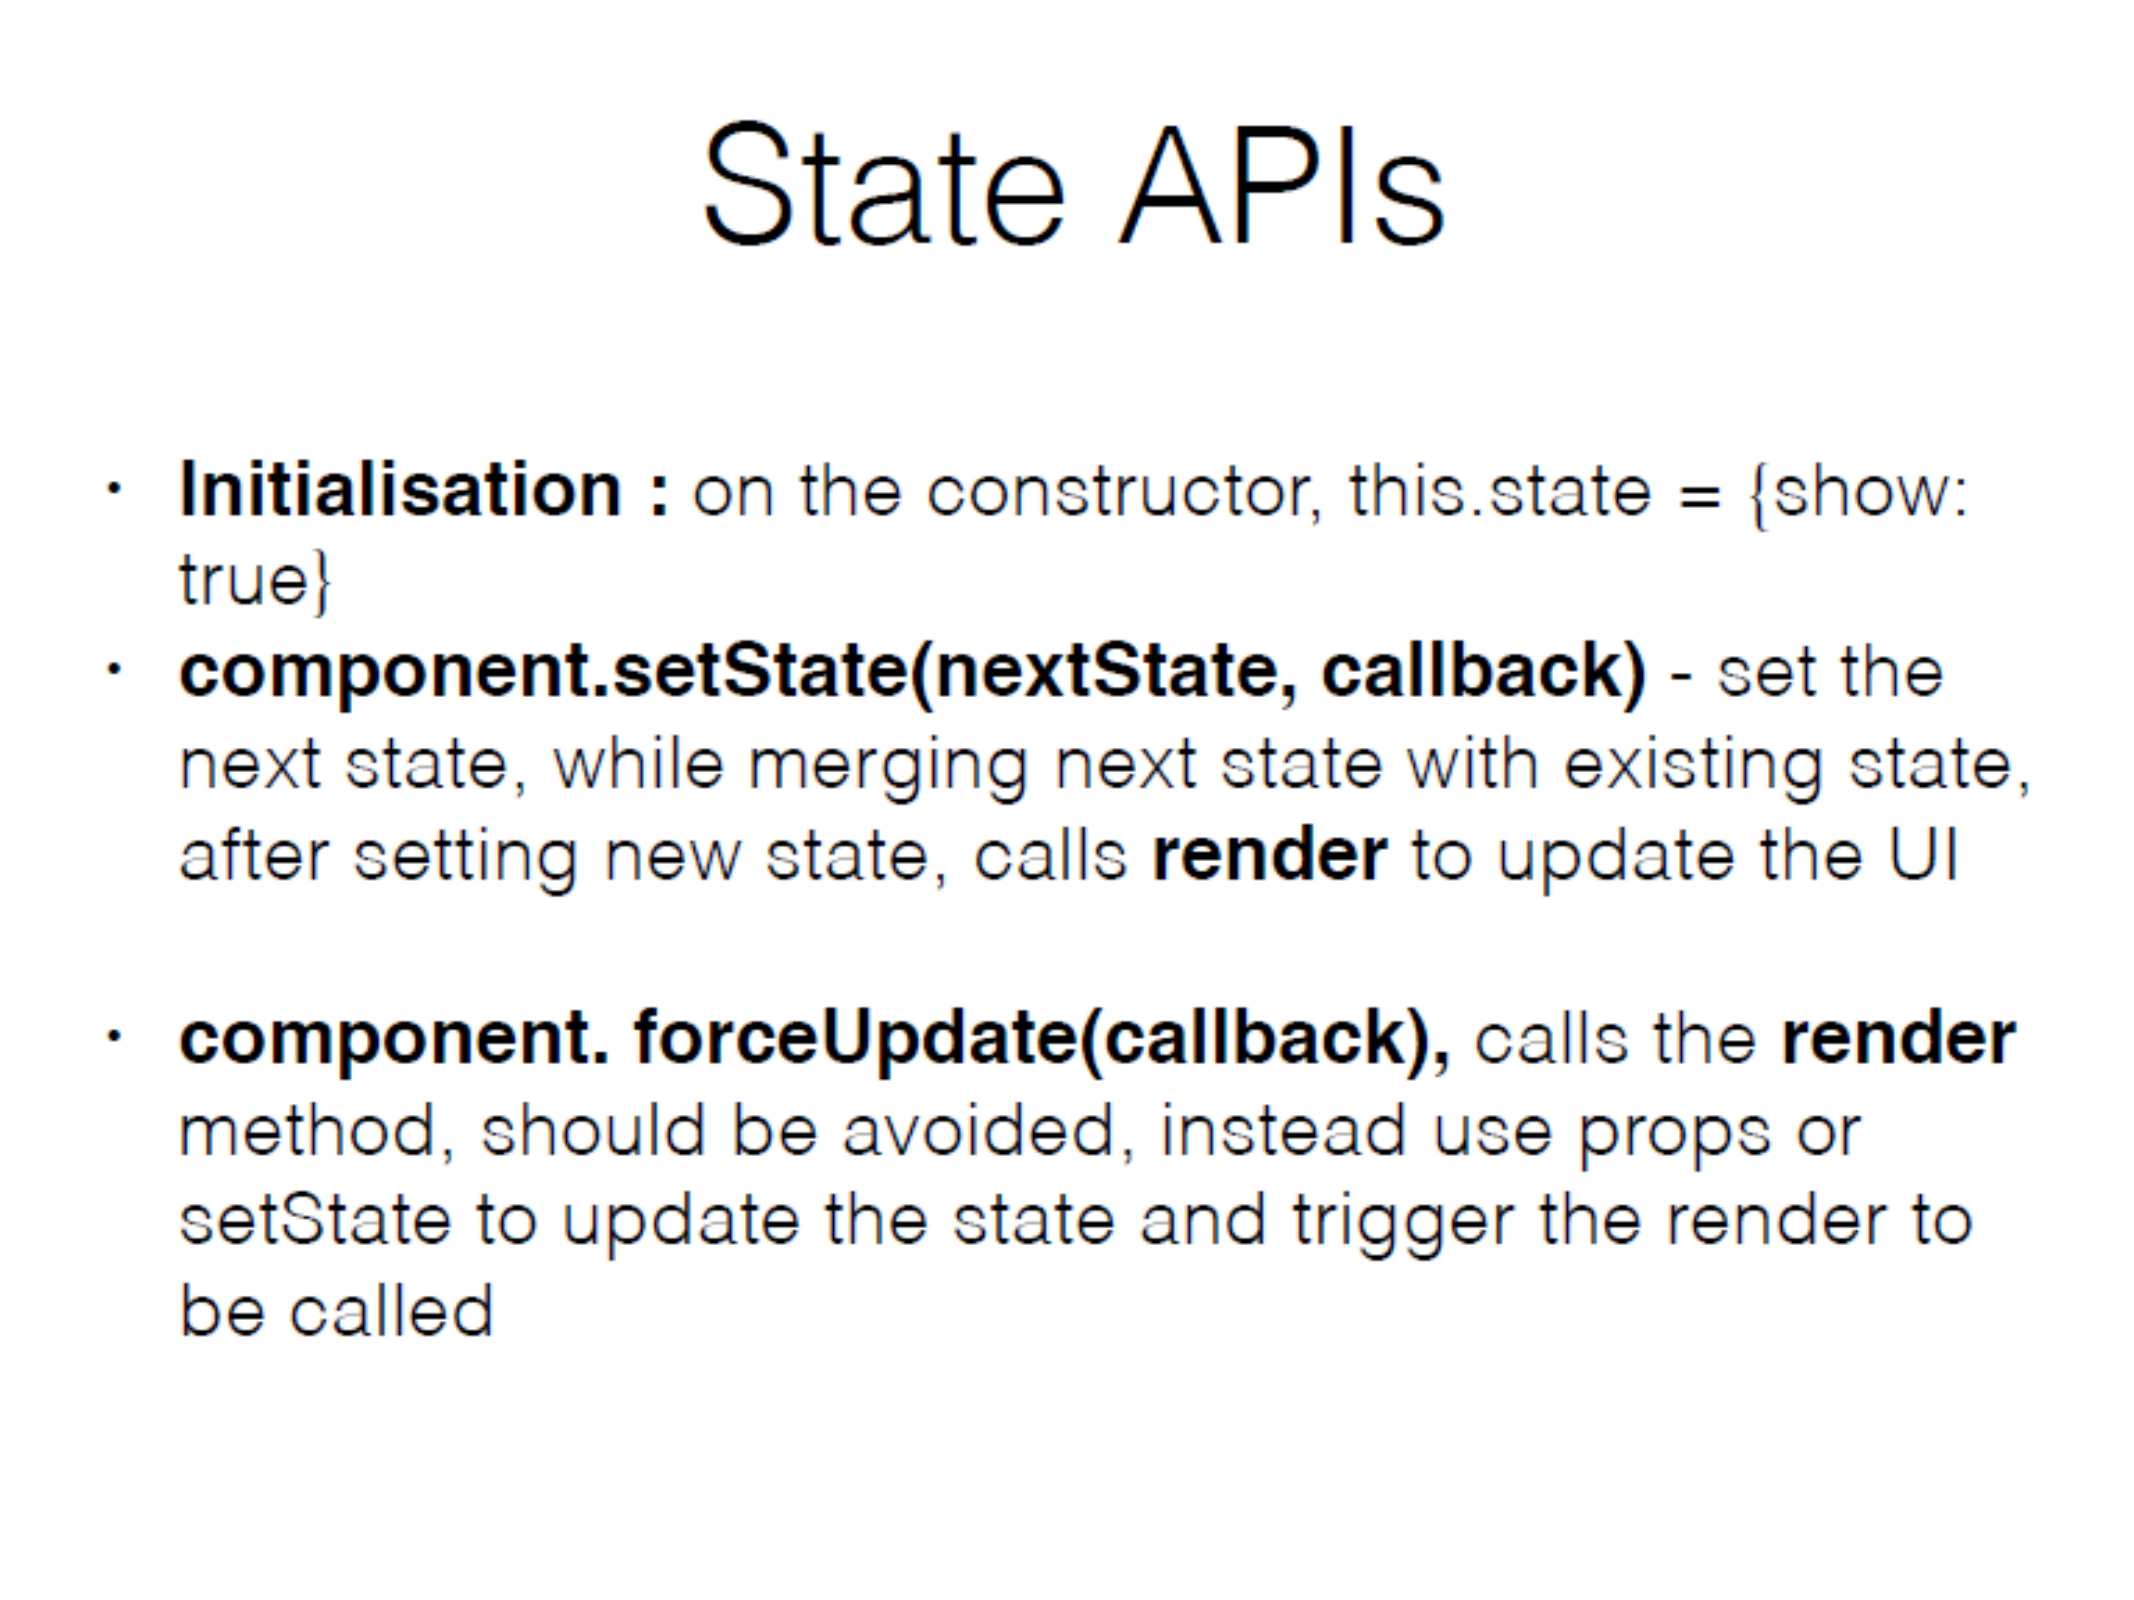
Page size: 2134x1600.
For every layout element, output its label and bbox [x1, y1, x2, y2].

picture [74, 74, 2059, 1395]
